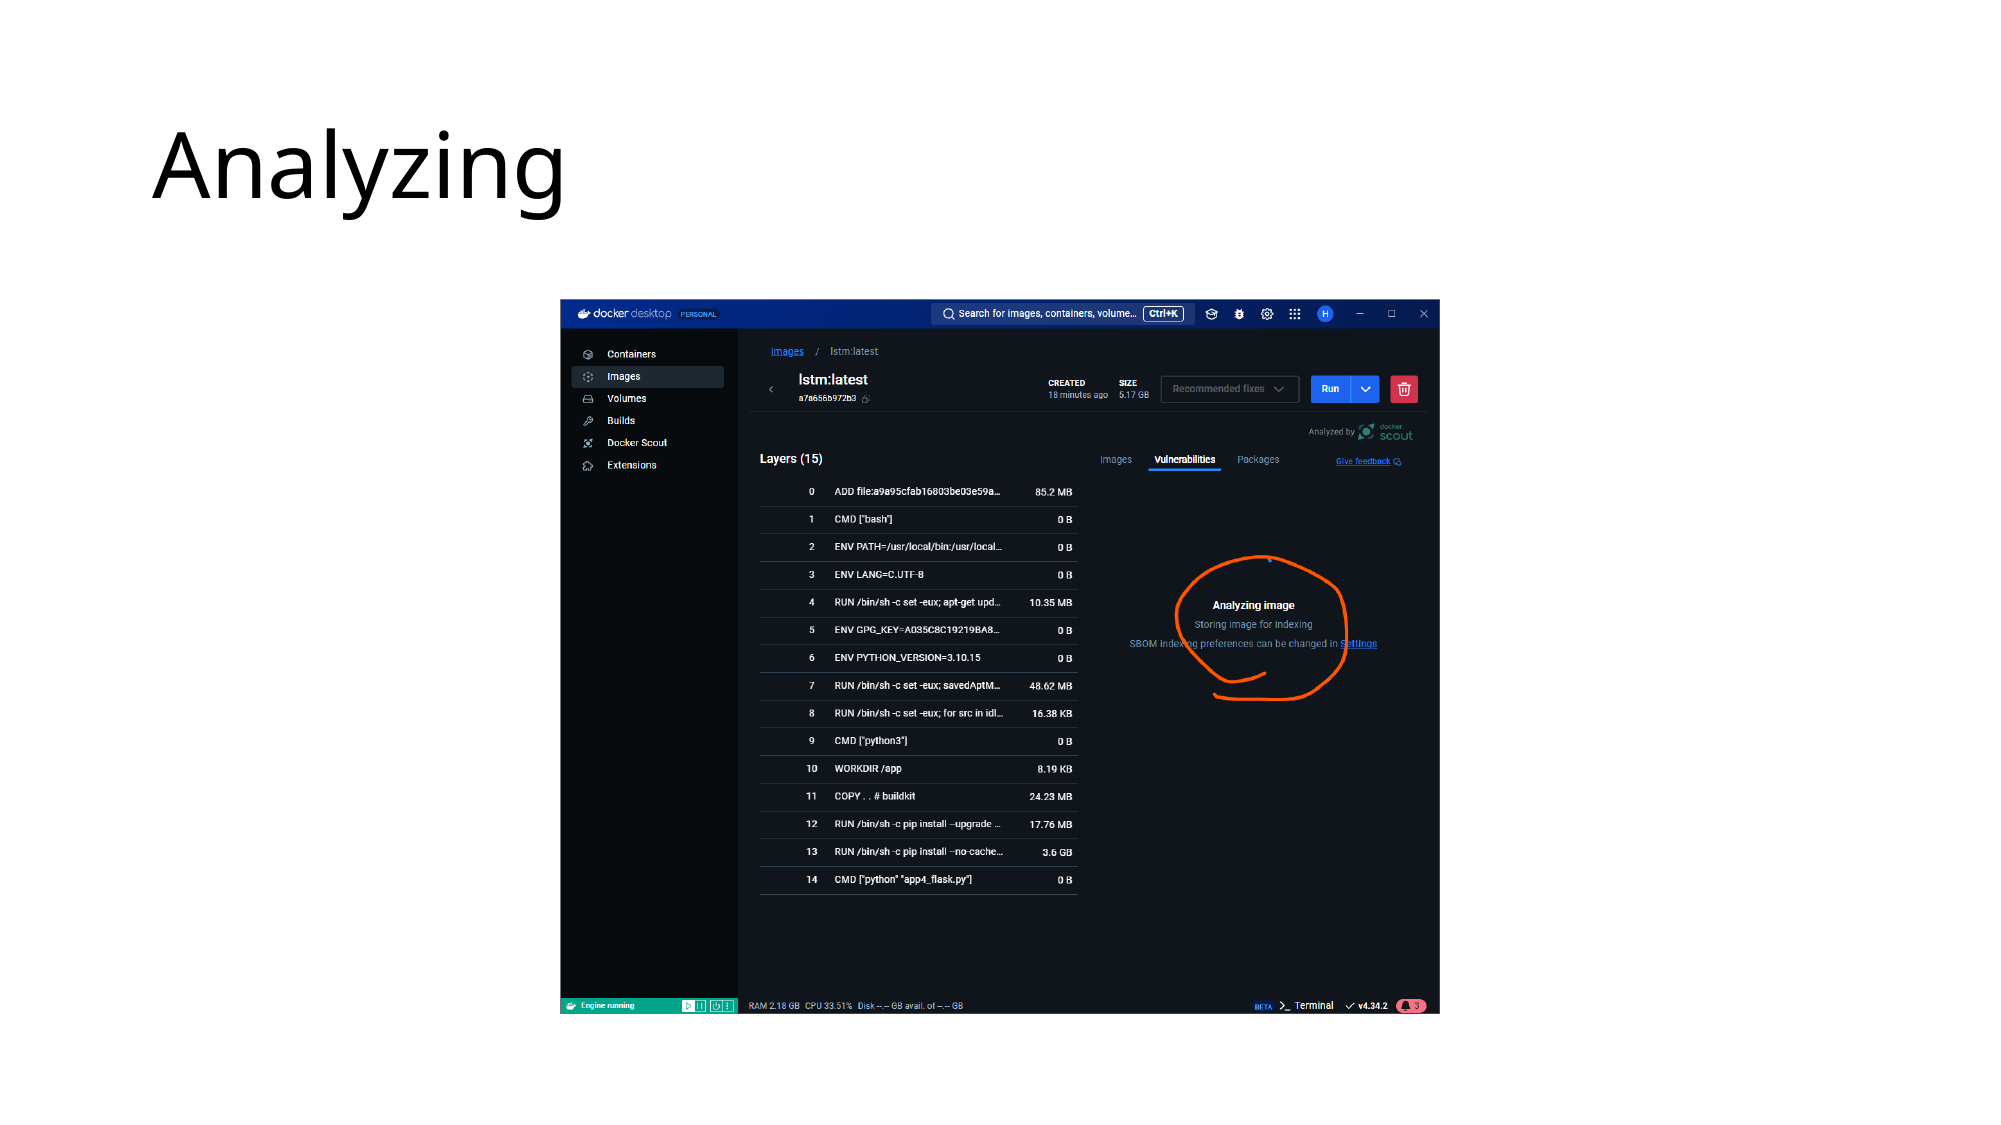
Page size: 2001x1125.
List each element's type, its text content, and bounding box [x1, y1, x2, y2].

title Analyzing [137, 59, 1863, 278]
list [560, 299, 1440, 1014]
